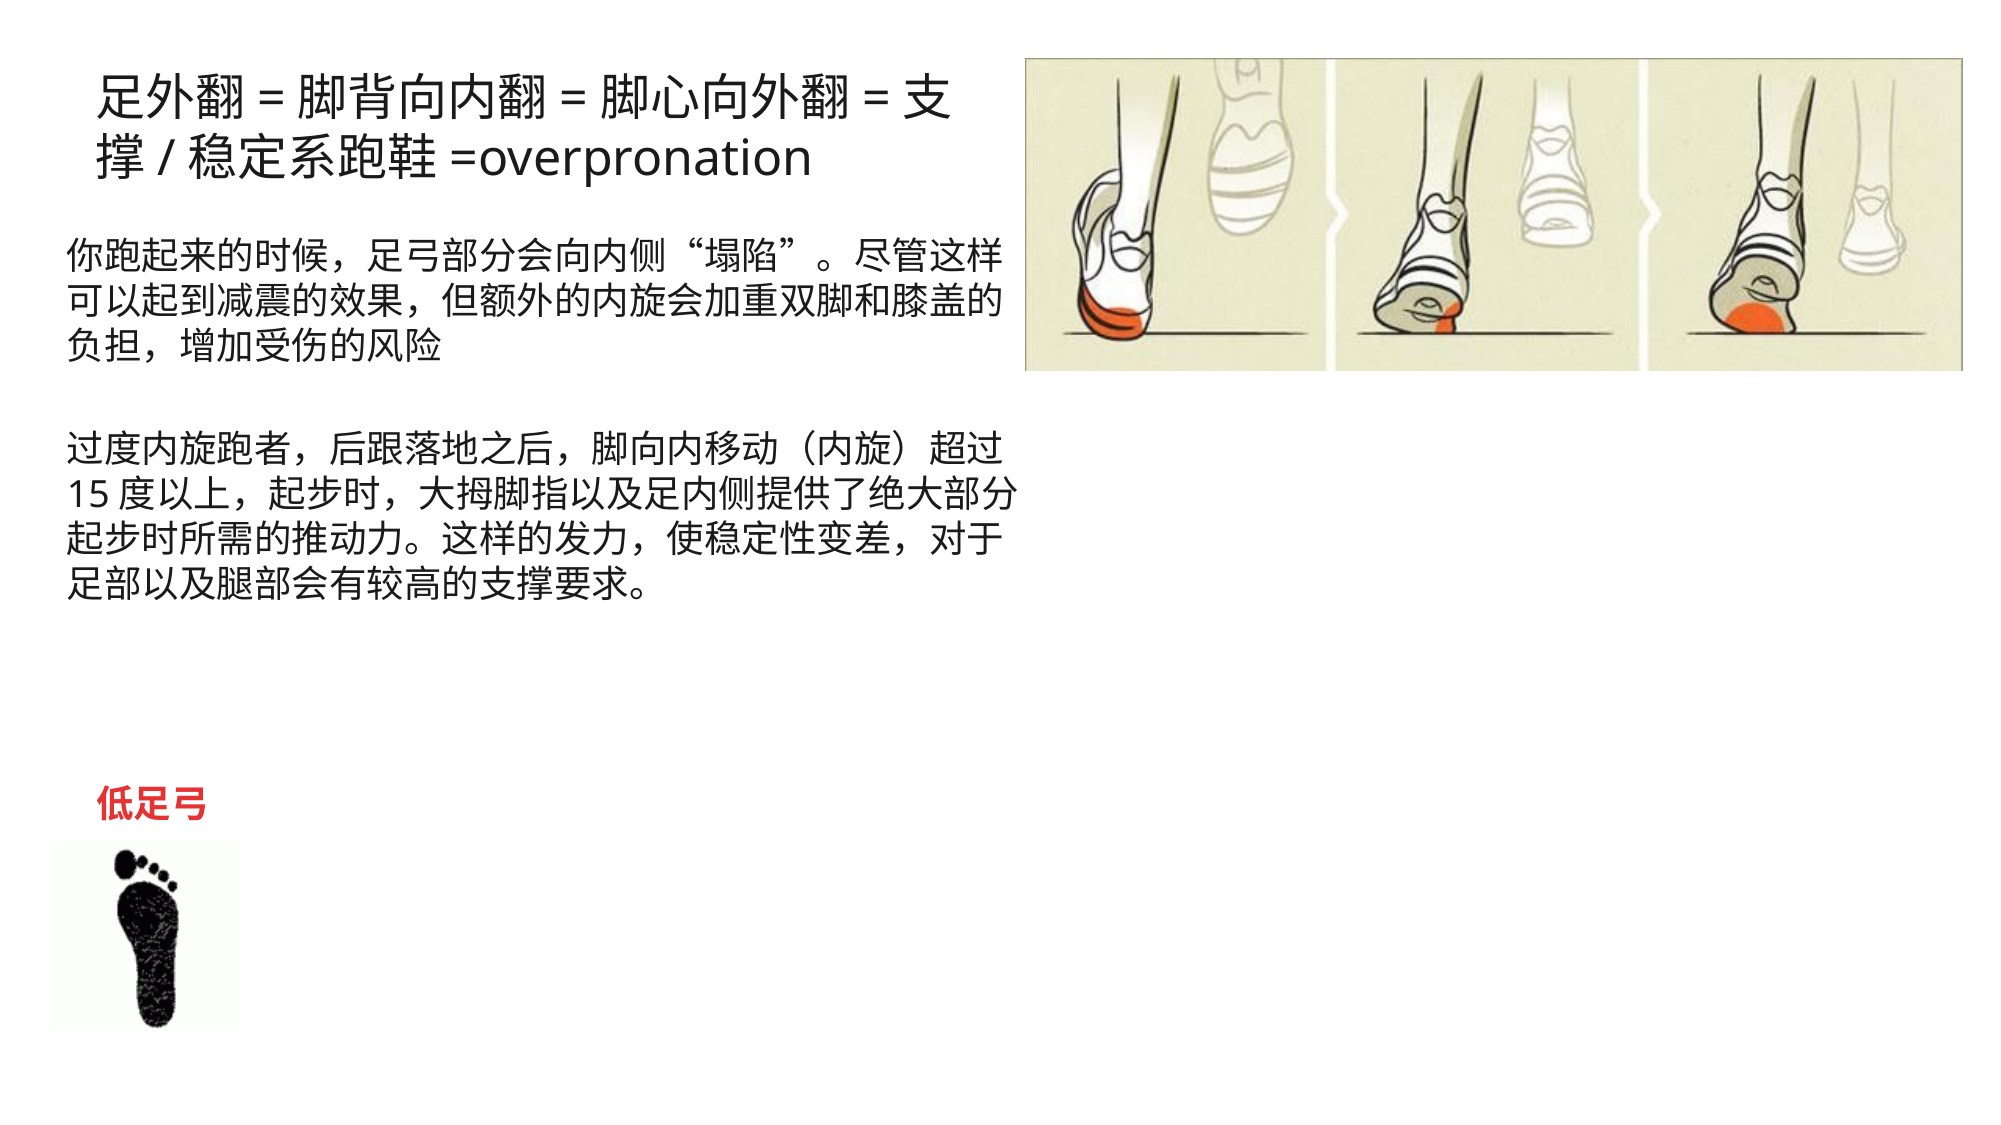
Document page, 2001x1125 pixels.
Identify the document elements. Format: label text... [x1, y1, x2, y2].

text_box 过度内旋跑者，后跟落地之后，脚向内移动（内旋）超过15度以上，起步时，大拇脚指以及足内侧提供了绝大部分起步时所需的推动力。这样的发力，使稳定性变差，对于足部以及腿部会有较高的支撑要求。 [52, 417, 1053, 613]
text_box 你跑起来的时候，足弓部分会向内侧“塌陷”。尽管这样可以起到减震的效果，但额外的内旋会加重双脚和膝盖的负担，增加受伤的风险 [52, 224, 1053, 374]
text_box 足外翻=脚背向内翻=脚心向外翻=支撑/稳定系跑鞋=overpronation [80, 58, 975, 193]
picture [52, 843, 240, 1031]
text_box 低足弓 [81, 772, 224, 833]
picture [1024, 58, 1963, 371]
